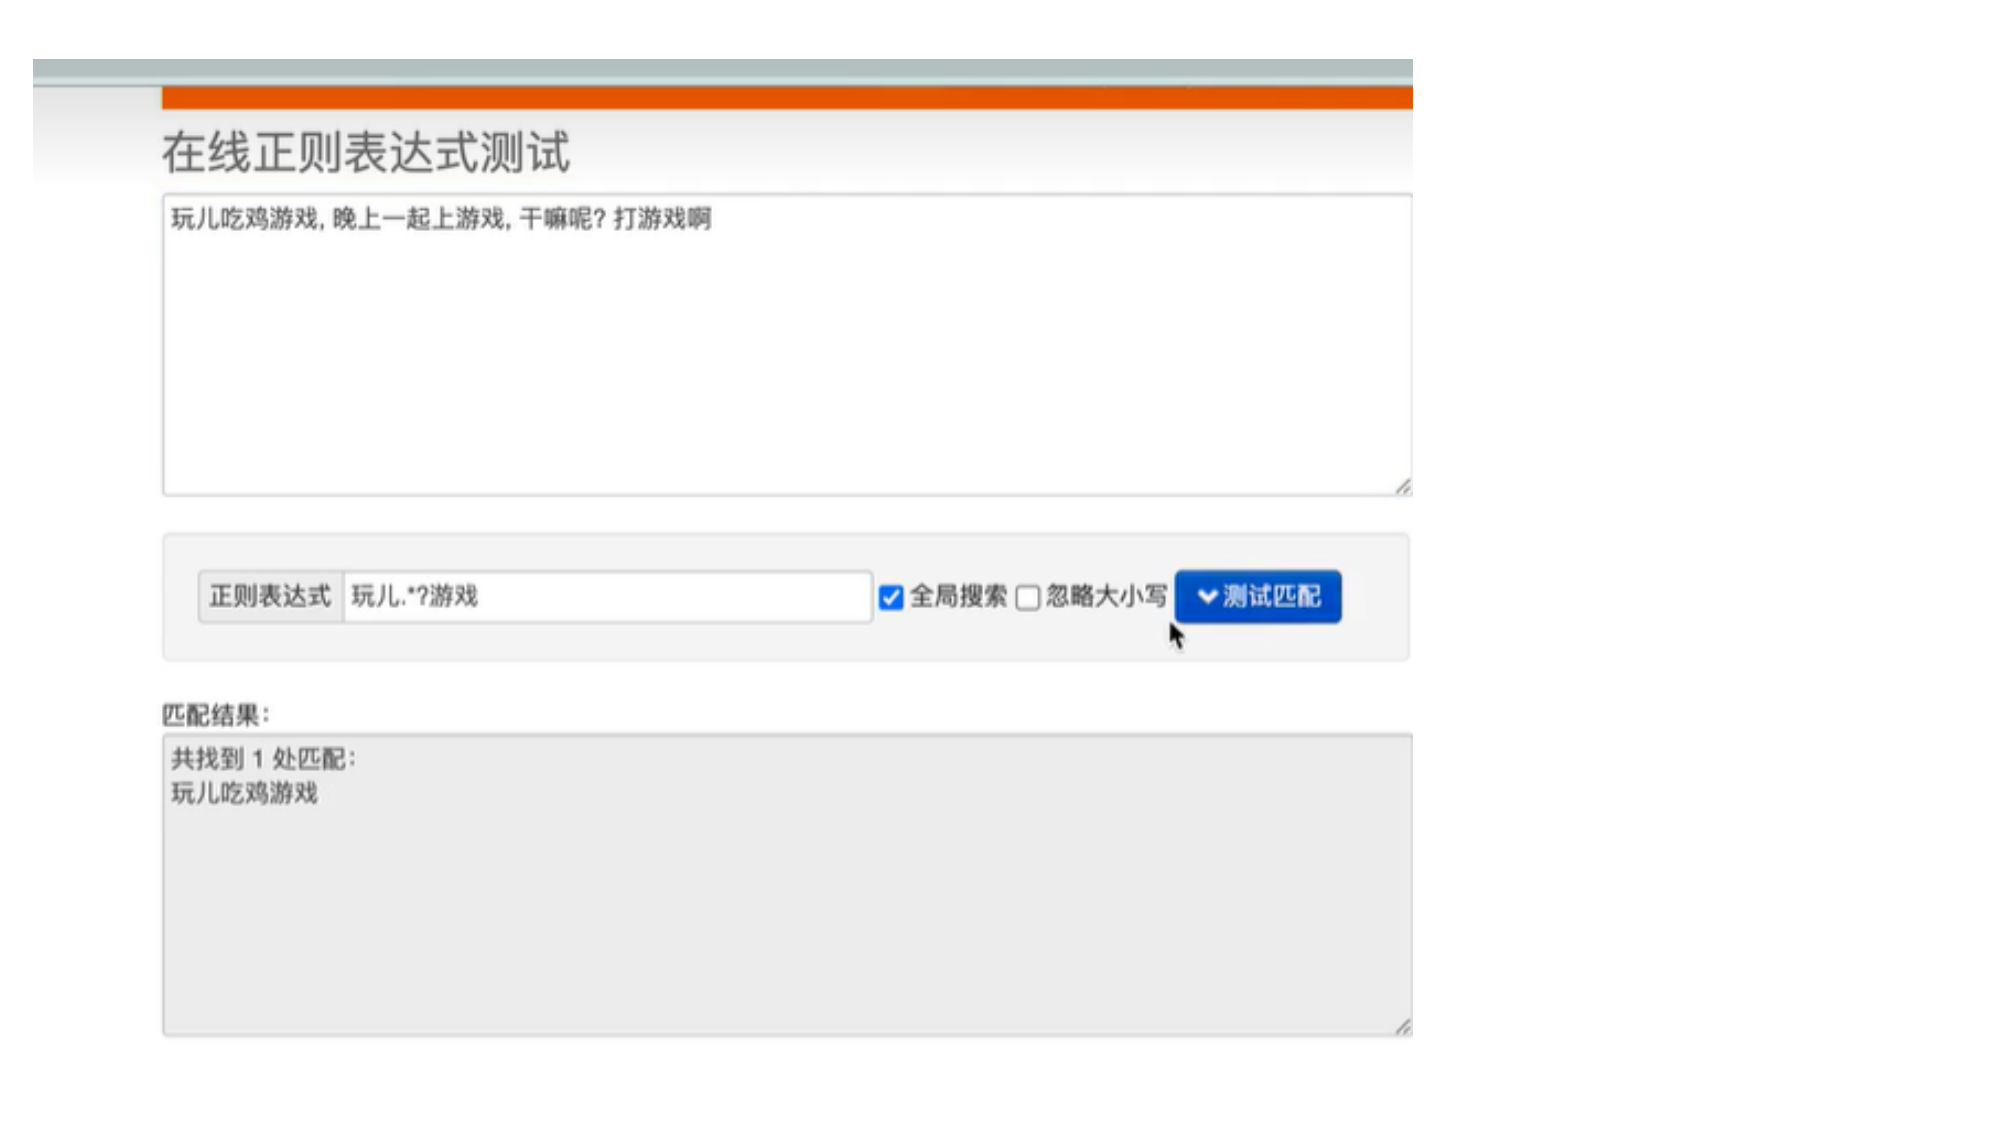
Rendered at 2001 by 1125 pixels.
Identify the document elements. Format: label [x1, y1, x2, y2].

picture [33, 59, 1413, 1051]
